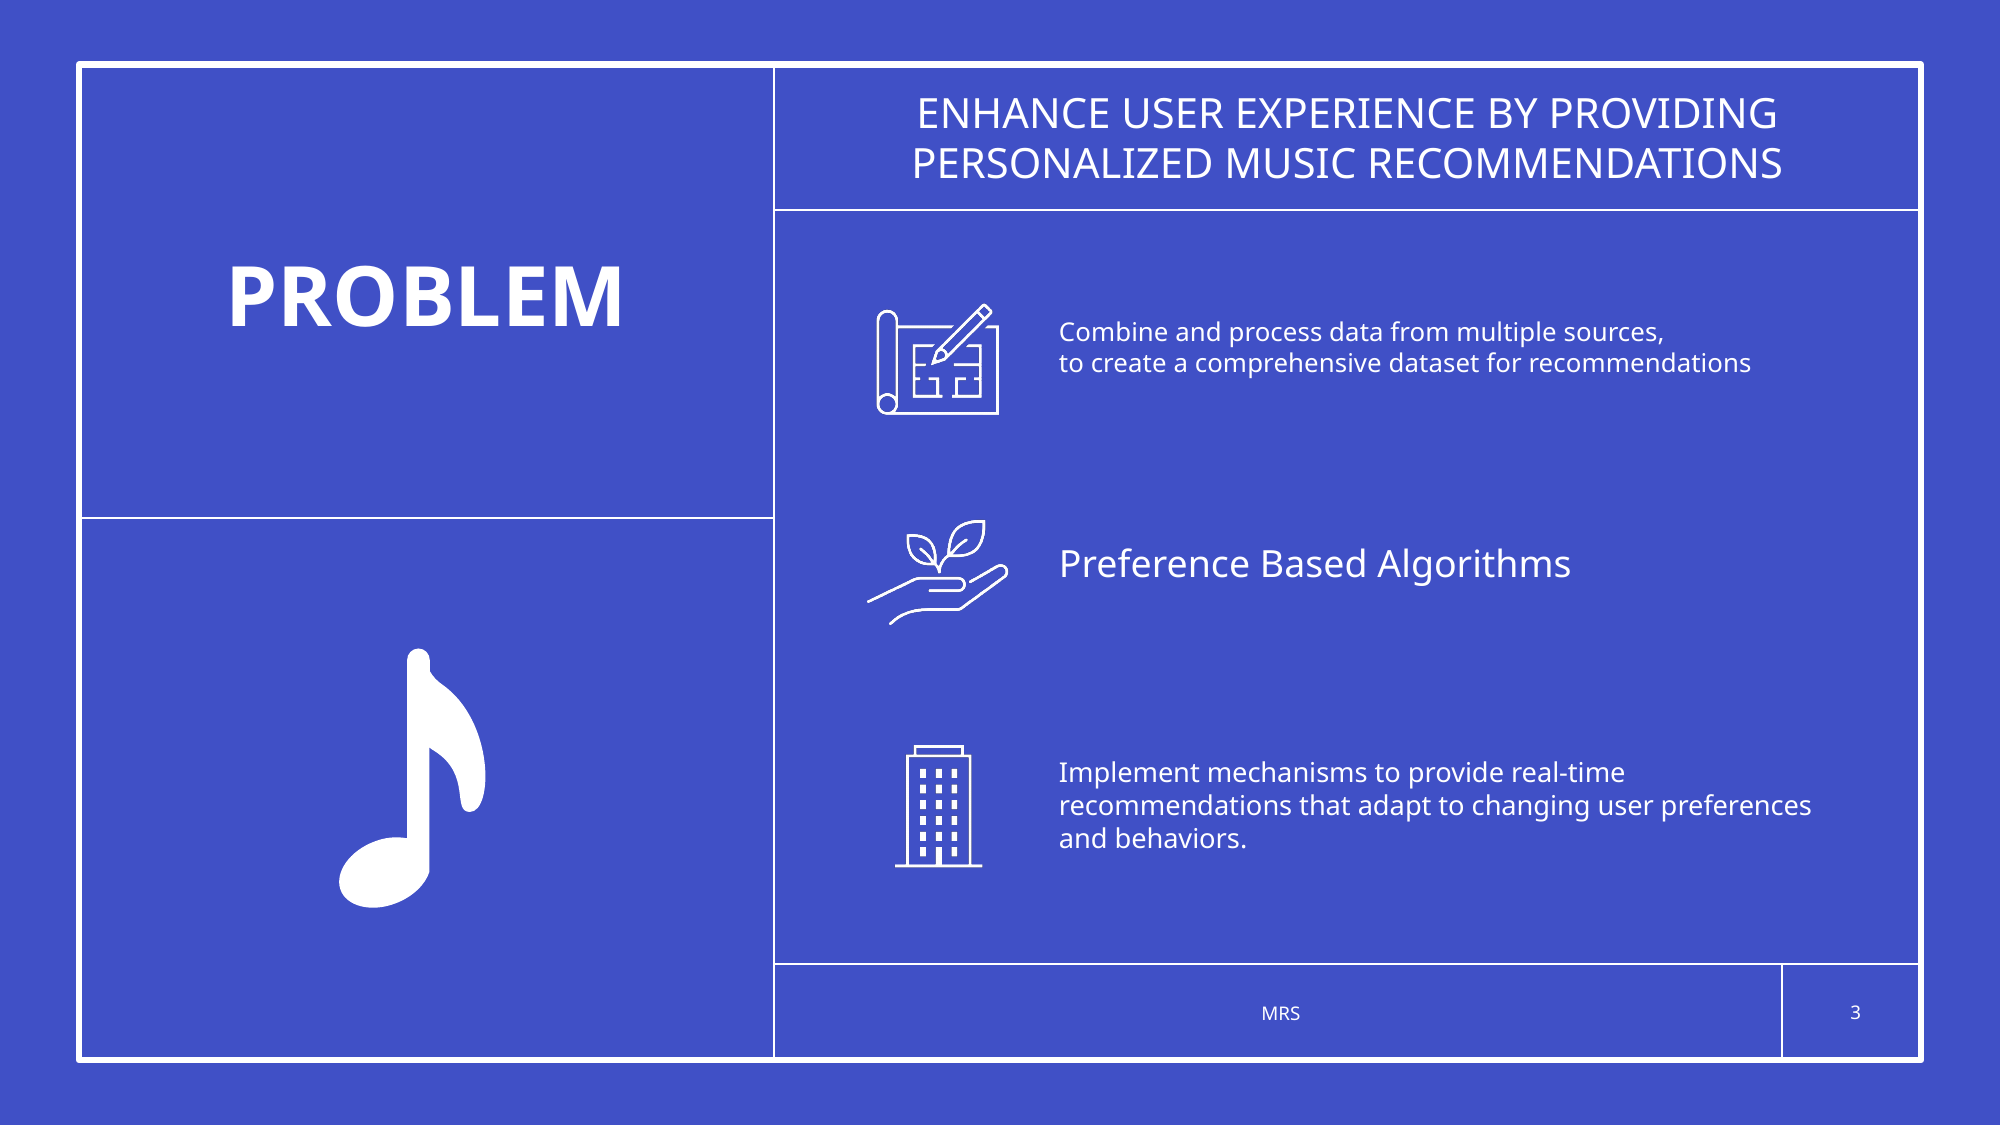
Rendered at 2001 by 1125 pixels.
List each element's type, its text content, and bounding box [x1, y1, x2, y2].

list Combine and process data from multiple sources, to create a comprehensive dataset for recommendations [1044, 308, 1832, 423]
list enhance user experience by providing personalized music recommendations [772, 64, 1923, 210]
picture [862, 286, 1014, 438]
picture [862, 496, 1014, 648]
list Preference Based Algorithms [1044, 532, 1832, 647]
text_box [339, 648, 486, 908]
list Implement mechanisms to provide real-time recommendations that adapt to changing user preferences and behaviors. [1044, 747, 1832, 863]
picture [863, 729, 1015, 881]
slide_number 3 [1798, 983, 1877, 1044]
title problem [78, 66, 775, 519]
footer MRS [794, 983, 1768, 1044]
